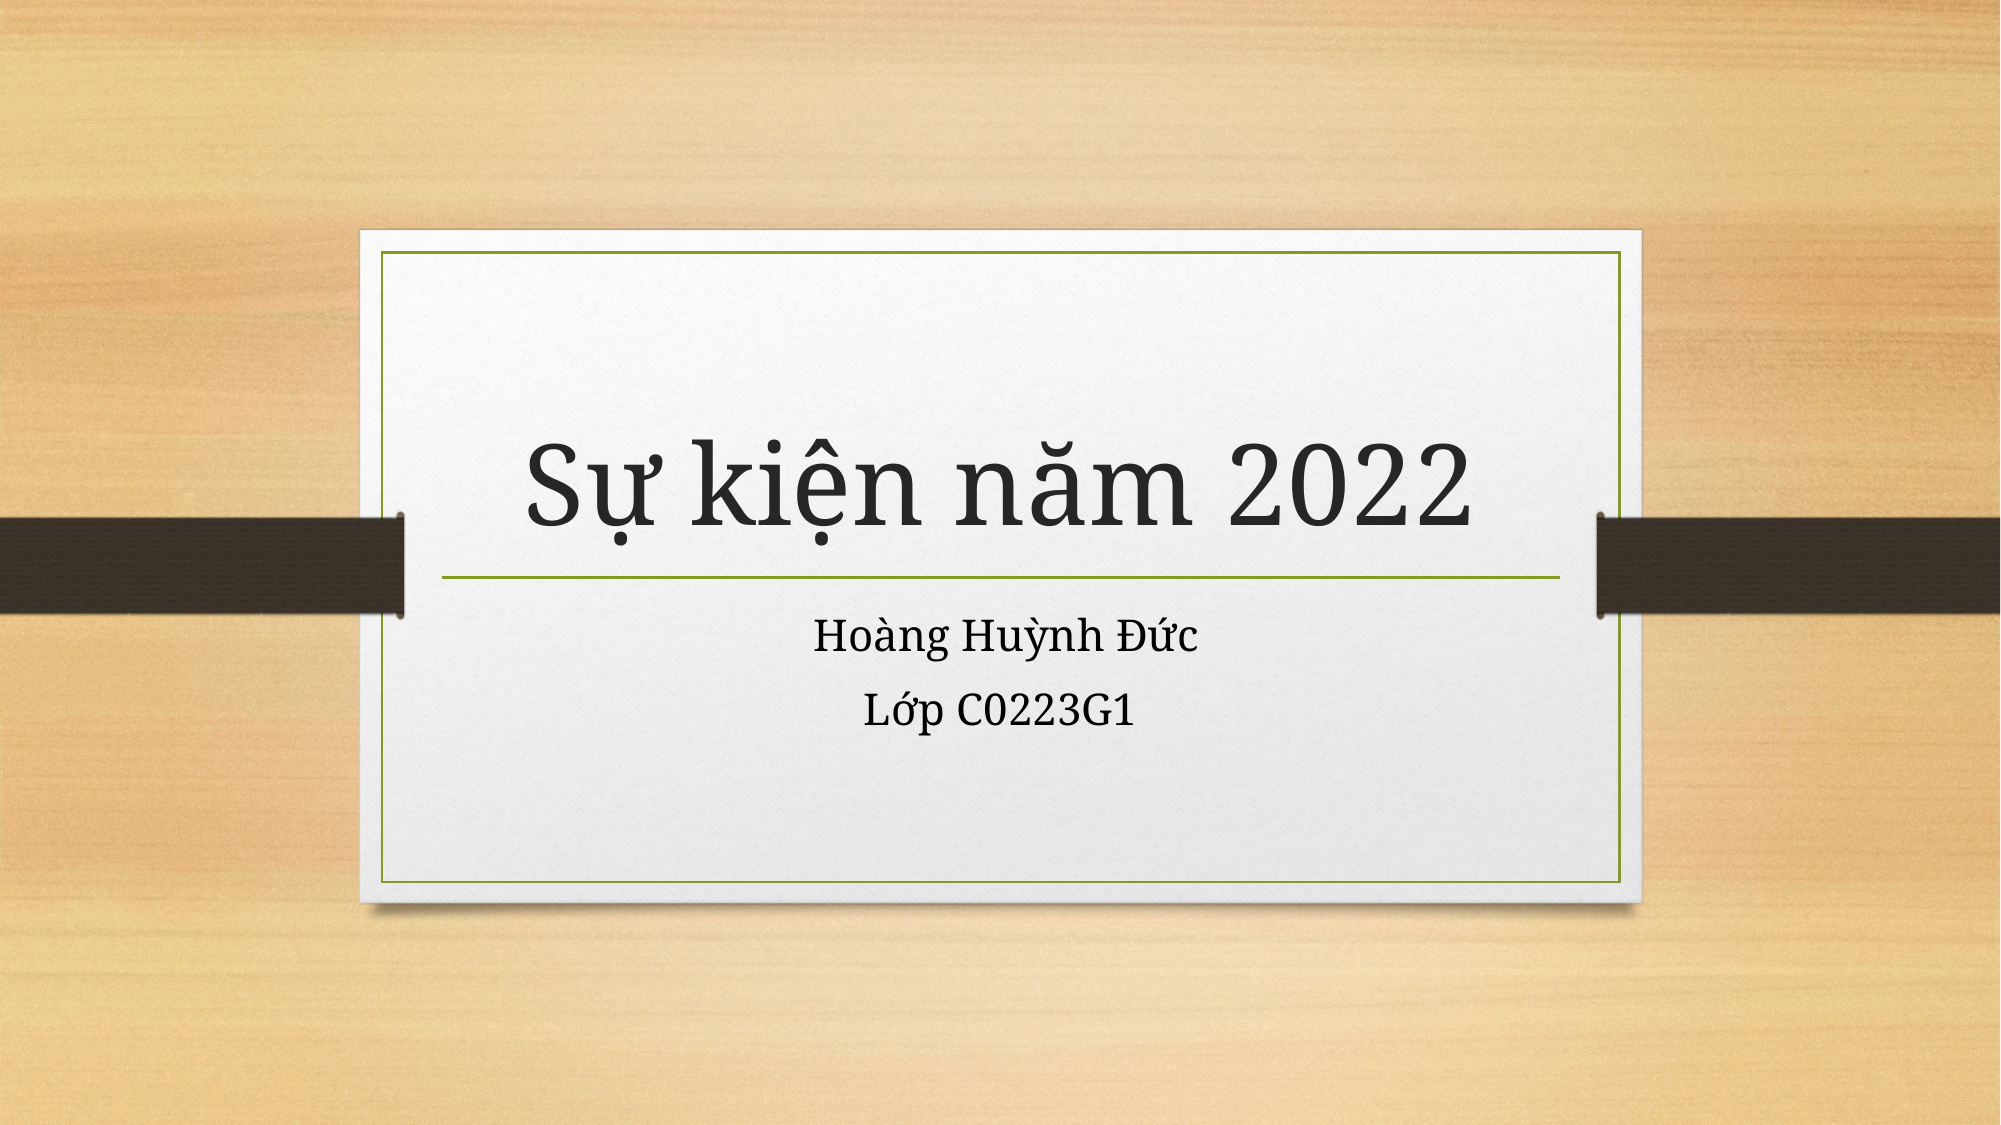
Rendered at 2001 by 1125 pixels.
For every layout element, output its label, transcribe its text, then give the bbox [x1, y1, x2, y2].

title Sự kiện năm 2022 [441, 306, 1560, 556]
picture [0, 0, 2001, 1125]
subtitle Hoàng Huỳnh Đức Lớp C0223G1 [441, 600, 1560, 817]
